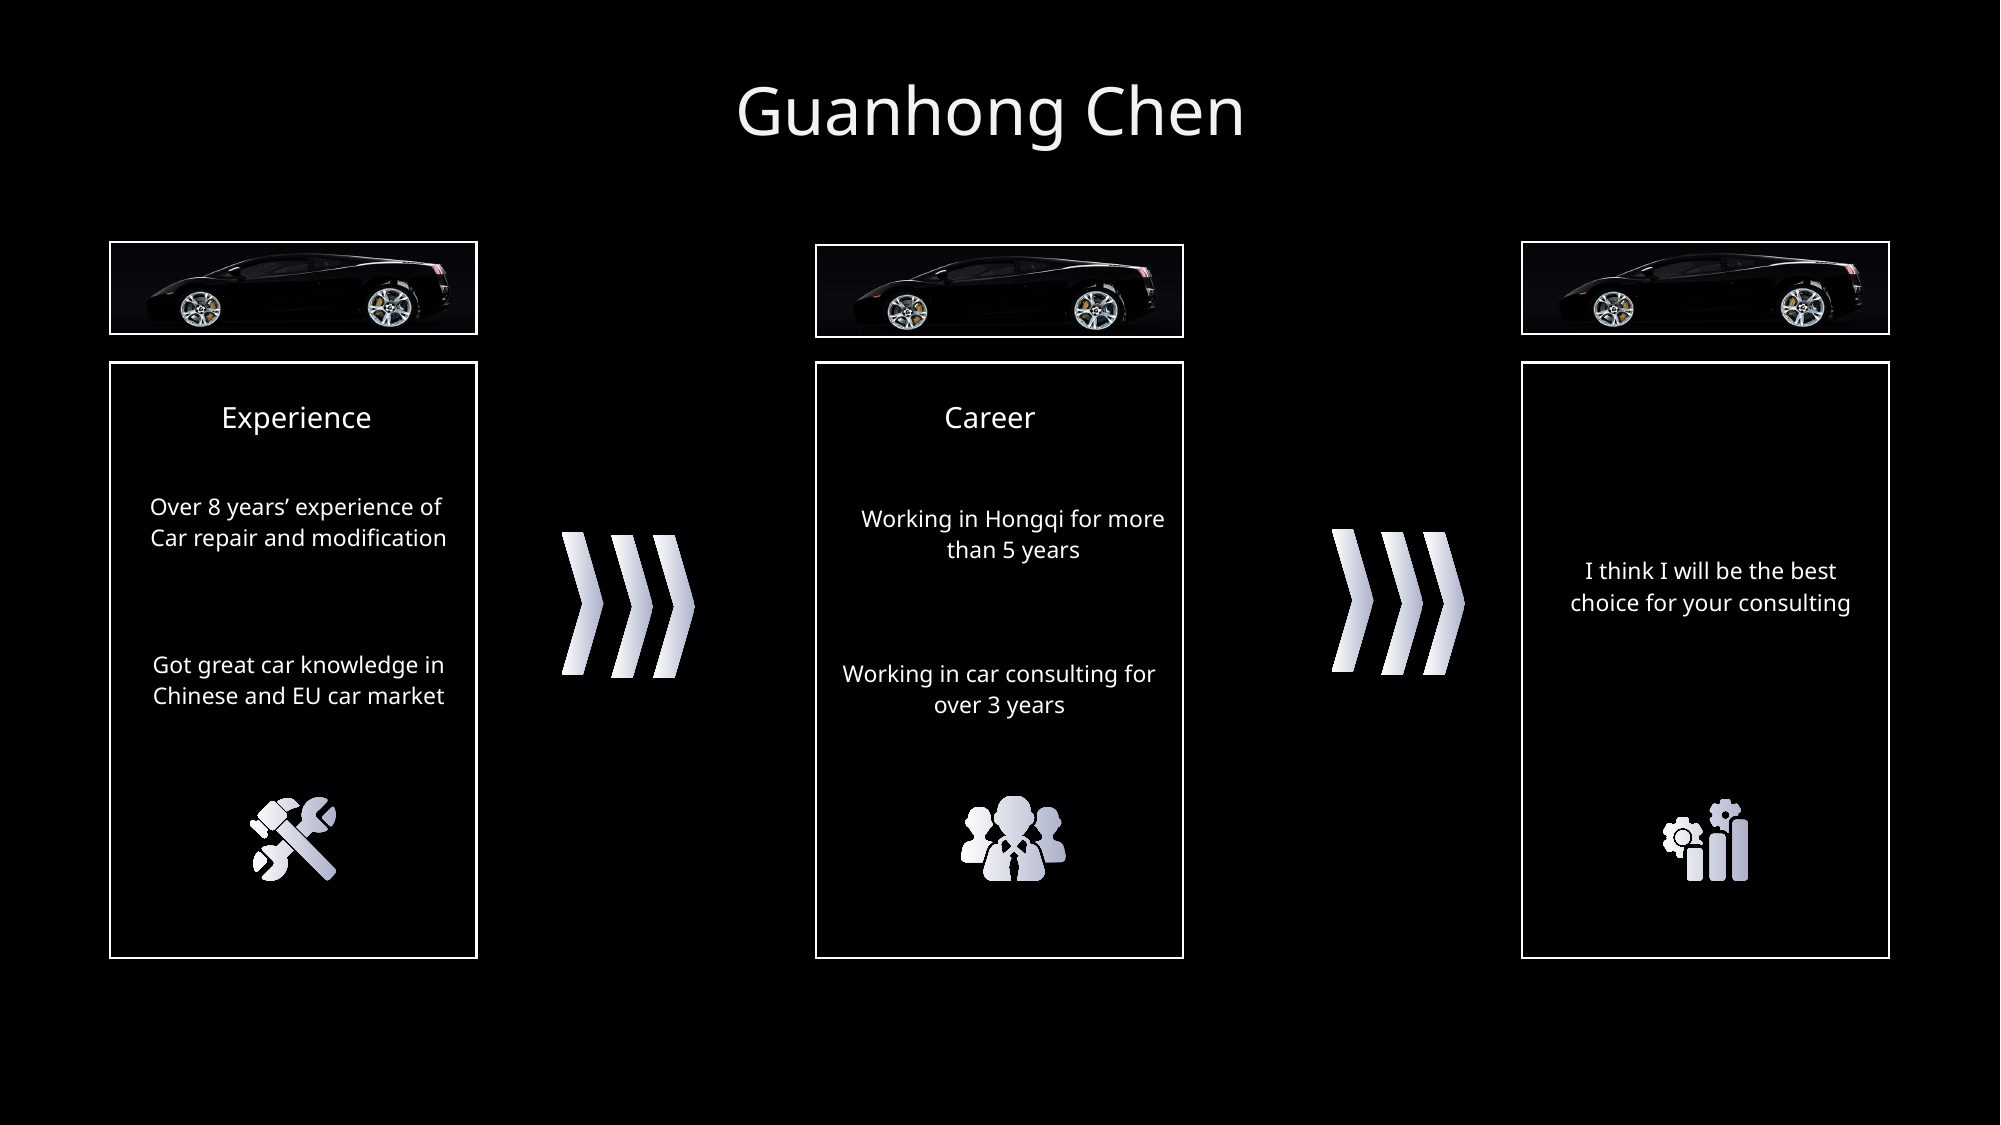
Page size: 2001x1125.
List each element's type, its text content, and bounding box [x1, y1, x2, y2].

text_box [1330, 527, 1375, 674]
text_box [109, 241, 478, 335]
text_box Career [829, 392, 1152, 443]
text_box [1709, 833, 1726, 881]
text_box Working in car consulting for over 3 years [822, 647, 1177, 726]
text_box Guanhong Chen [719, 61, 1281, 157]
text_box [1521, 361, 1890, 959]
text_box [1422, 530, 1467, 677]
text_box [1732, 819, 1749, 881]
text_box [249, 797, 337, 881]
text_box [109, 361, 478, 959]
text_box [560, 530, 605, 677]
text_box [1521, 241, 1890, 335]
text_box Working in Hongqi for more than 5 years [836, 493, 1191, 571]
text_box I think I will be the best choice for your consulting [1533, 545, 1889, 624]
text_box [651, 533, 697, 680]
text_box [1380, 530, 1425, 677]
text_box Experience [135, 392, 458, 443]
text_box [1663, 817, 1703, 858]
text_box [1687, 848, 1703, 881]
text_box Got great car knowledge in Chinese and EU car market [121, 639, 477, 776]
text_box Over 8 years’ experience of Car repair and modification [121, 481, 477, 618]
text_box [815, 361, 1184, 959]
text_box [1709, 799, 1741, 833]
text_box [1034, 807, 1066, 863]
text_box [983, 795, 1045, 881]
text_box [961, 807, 993, 863]
text_box [815, 244, 1184, 338]
text_box [609, 533, 655, 680]
